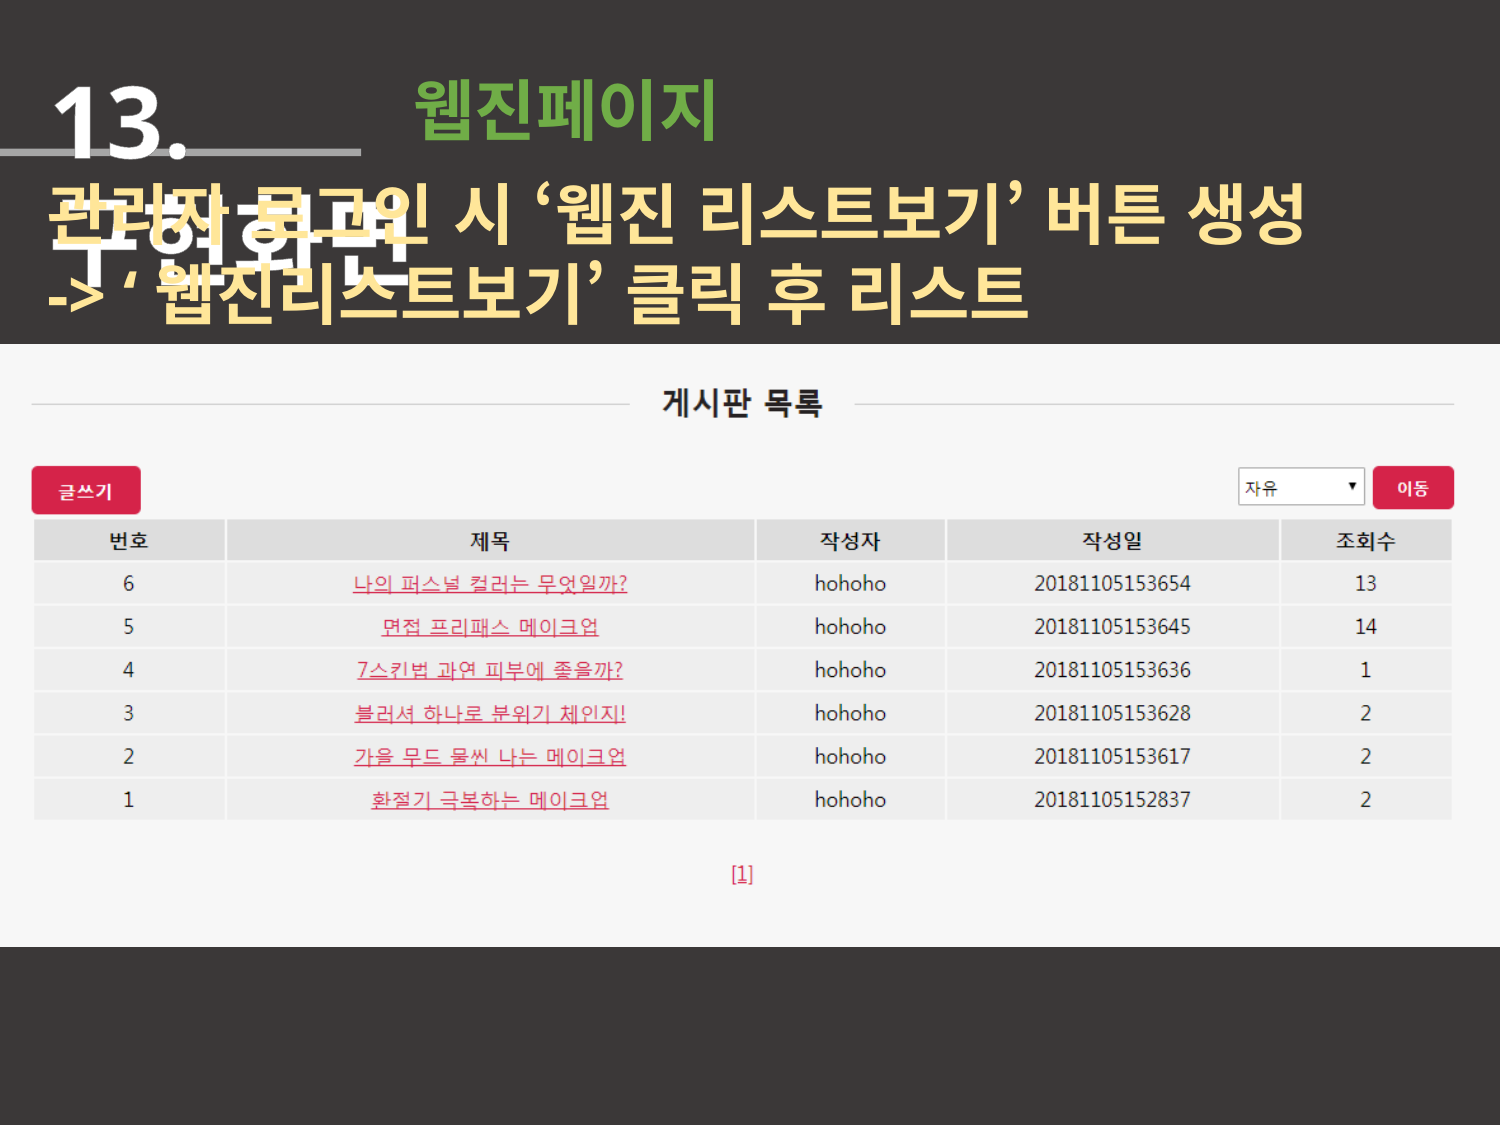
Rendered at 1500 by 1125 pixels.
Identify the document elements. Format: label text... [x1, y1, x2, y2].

picture [0, 344, 1500, 947]
text_box 관리자 로그인 시 ‘웹진 리스트보기’ 버튼 생성 -> ‘웹진리스트보기’ 클릭 후 리스트 [32, 165, 1483, 340]
text_box 13. 구현화면 [34, 50, 527, 165]
text_box 웹진페이지 [398, 61, 806, 157]
text_box [0, 148, 34, 157]
